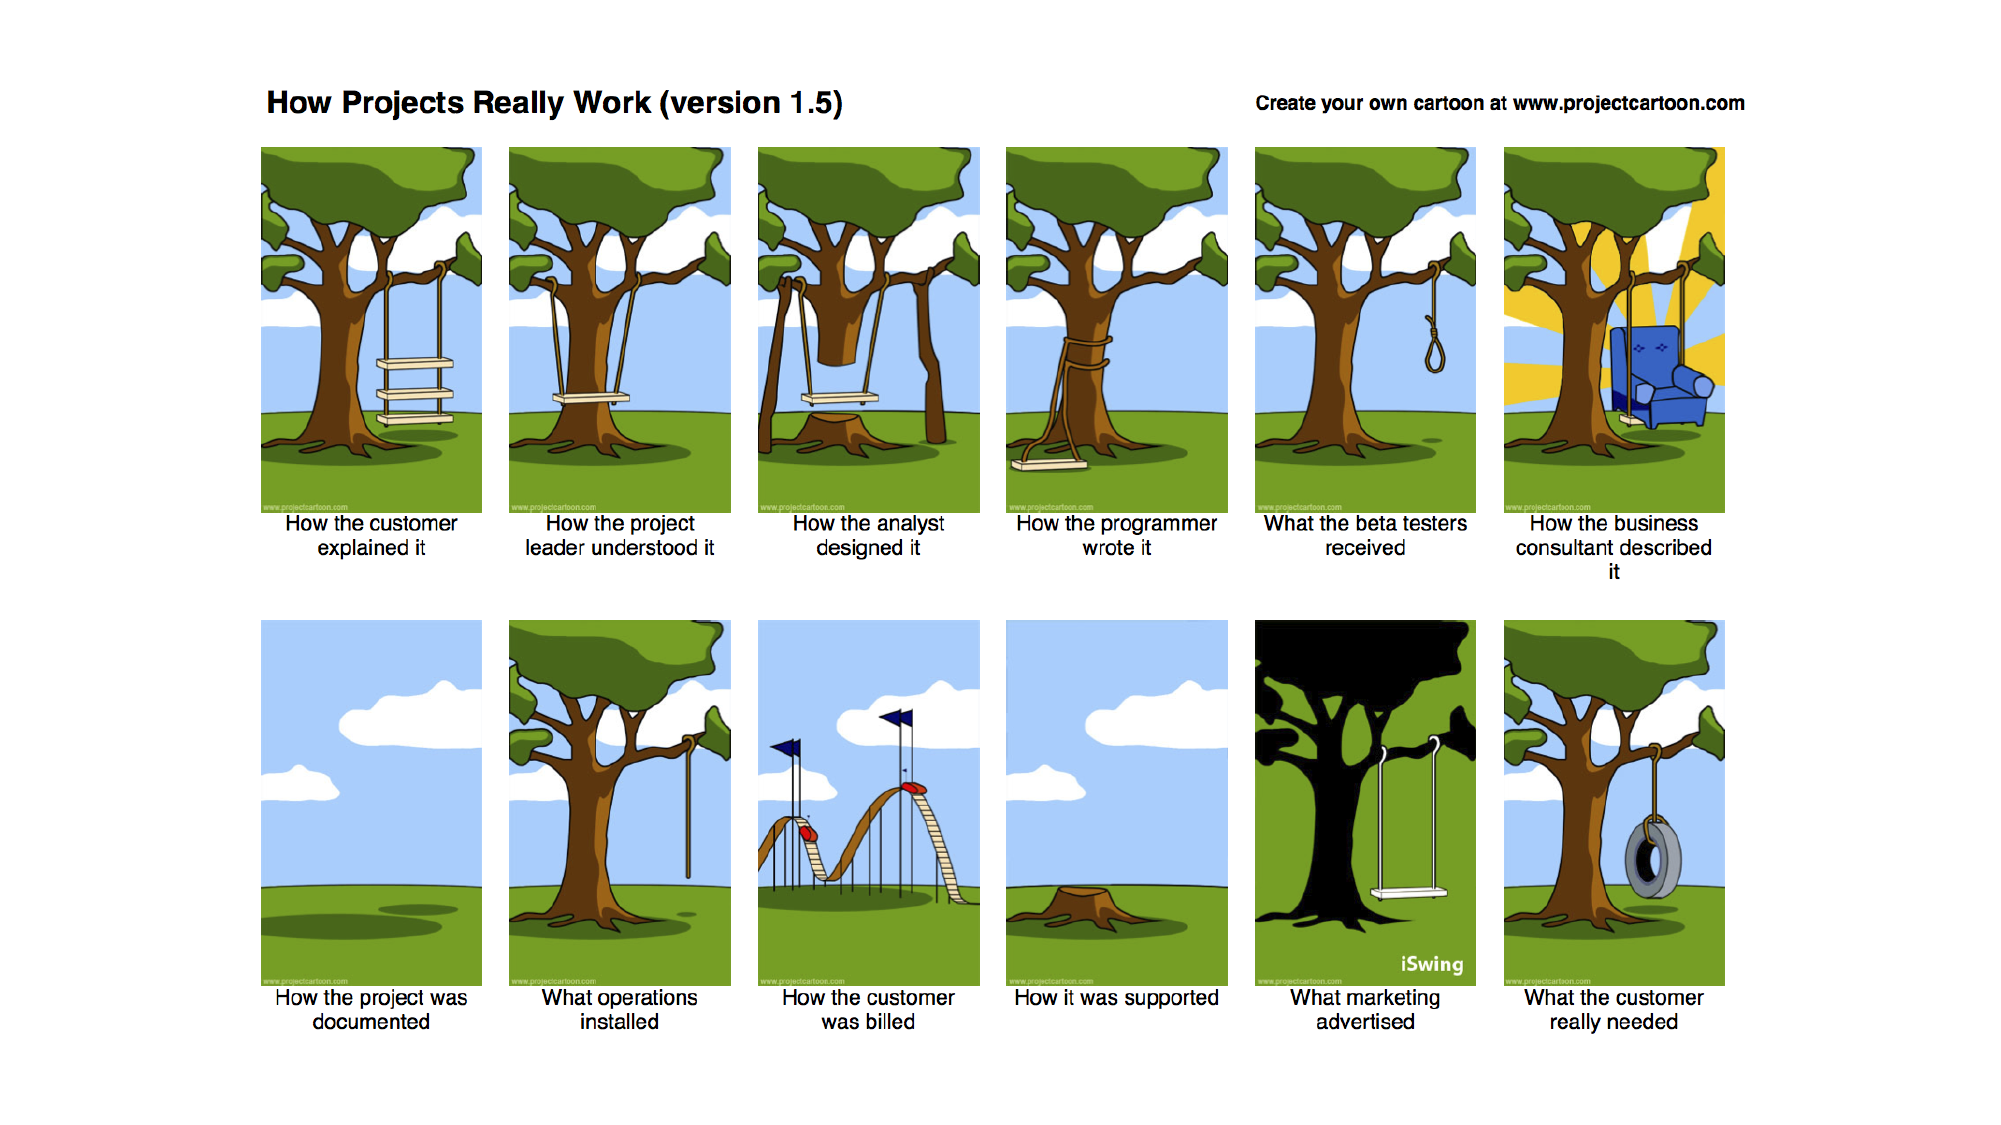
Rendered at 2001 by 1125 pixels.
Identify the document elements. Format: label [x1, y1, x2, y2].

picture [249, 82, 1750, 1037]
